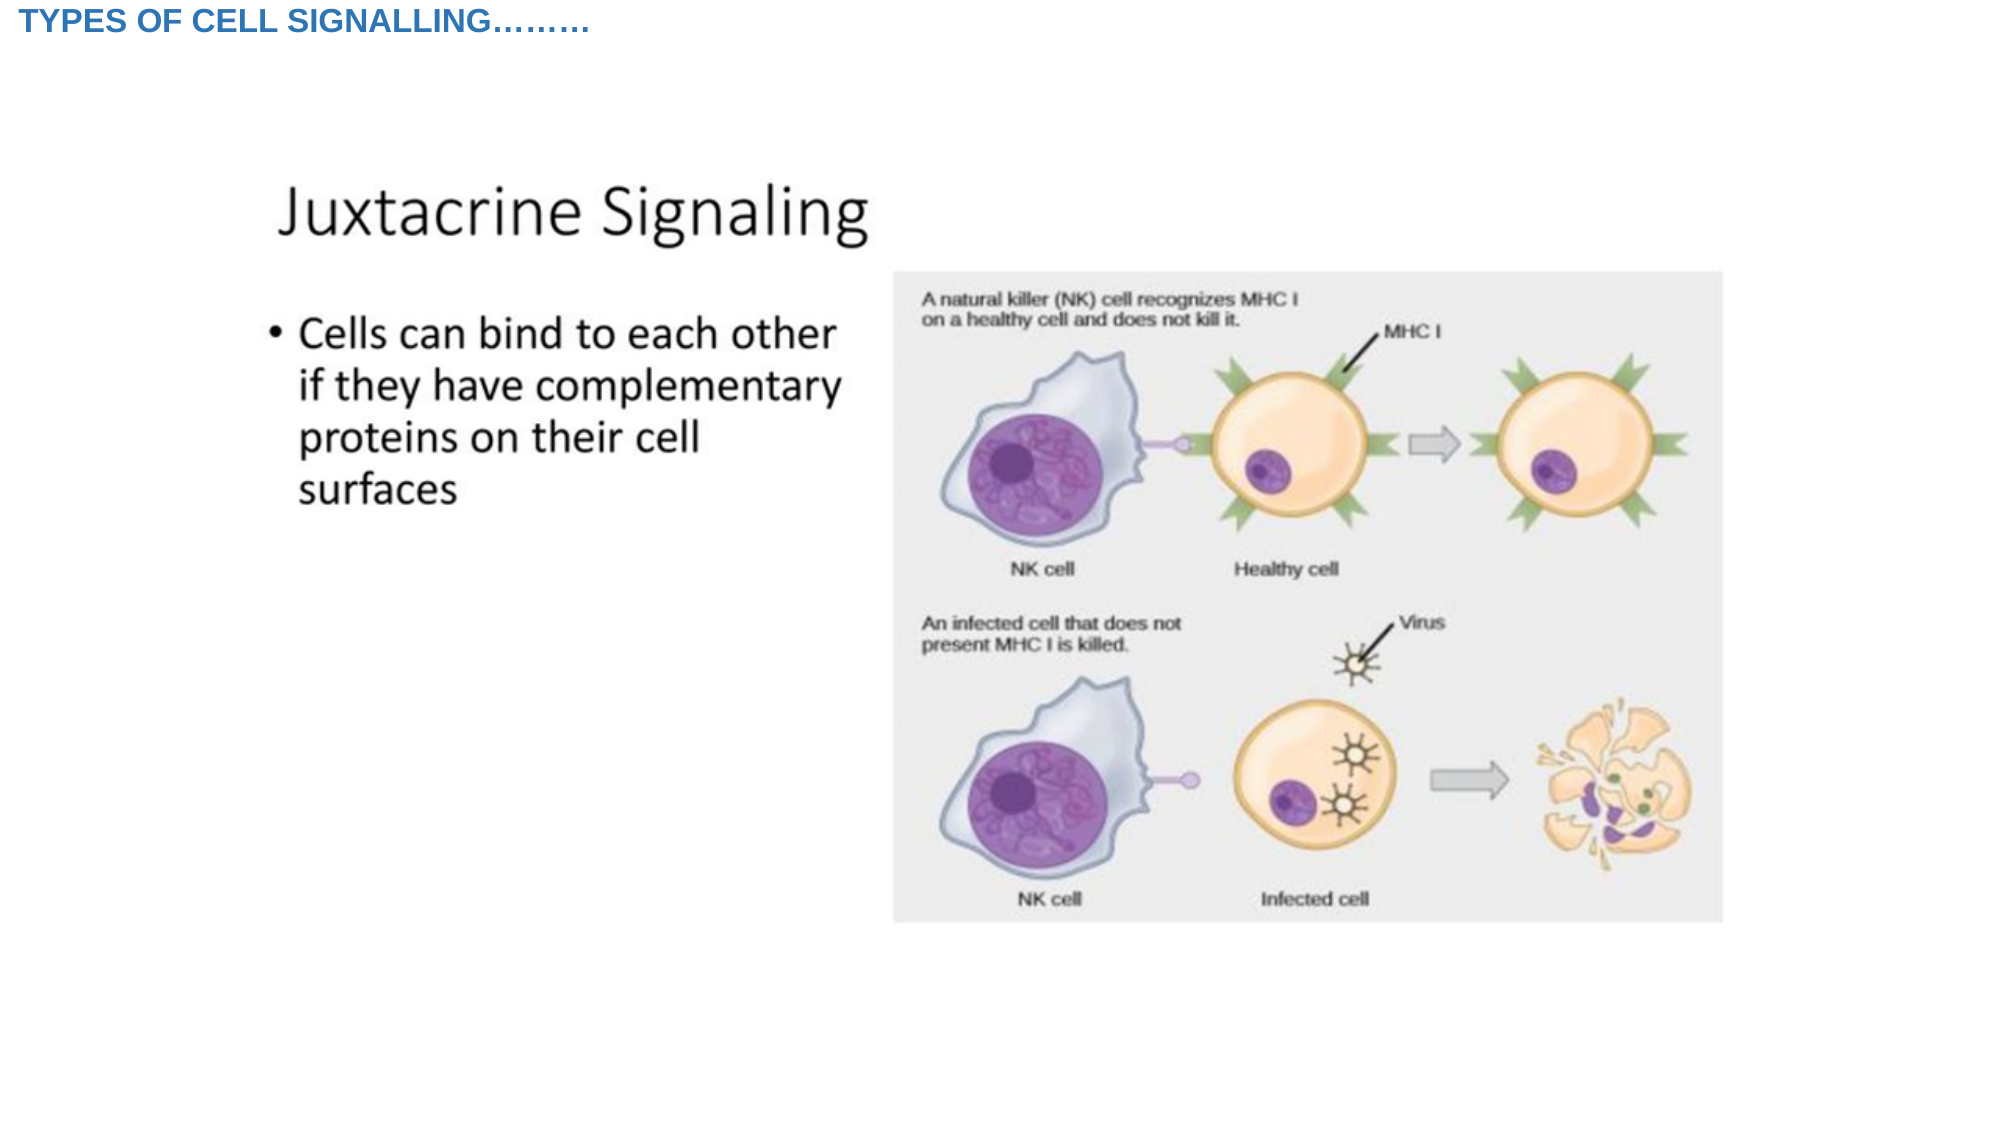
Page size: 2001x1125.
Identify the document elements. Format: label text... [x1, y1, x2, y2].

picture [247, 178, 1753, 947]
text_box TYPES OF CELL SIGNALLING……… [3, 0, 608, 47]
